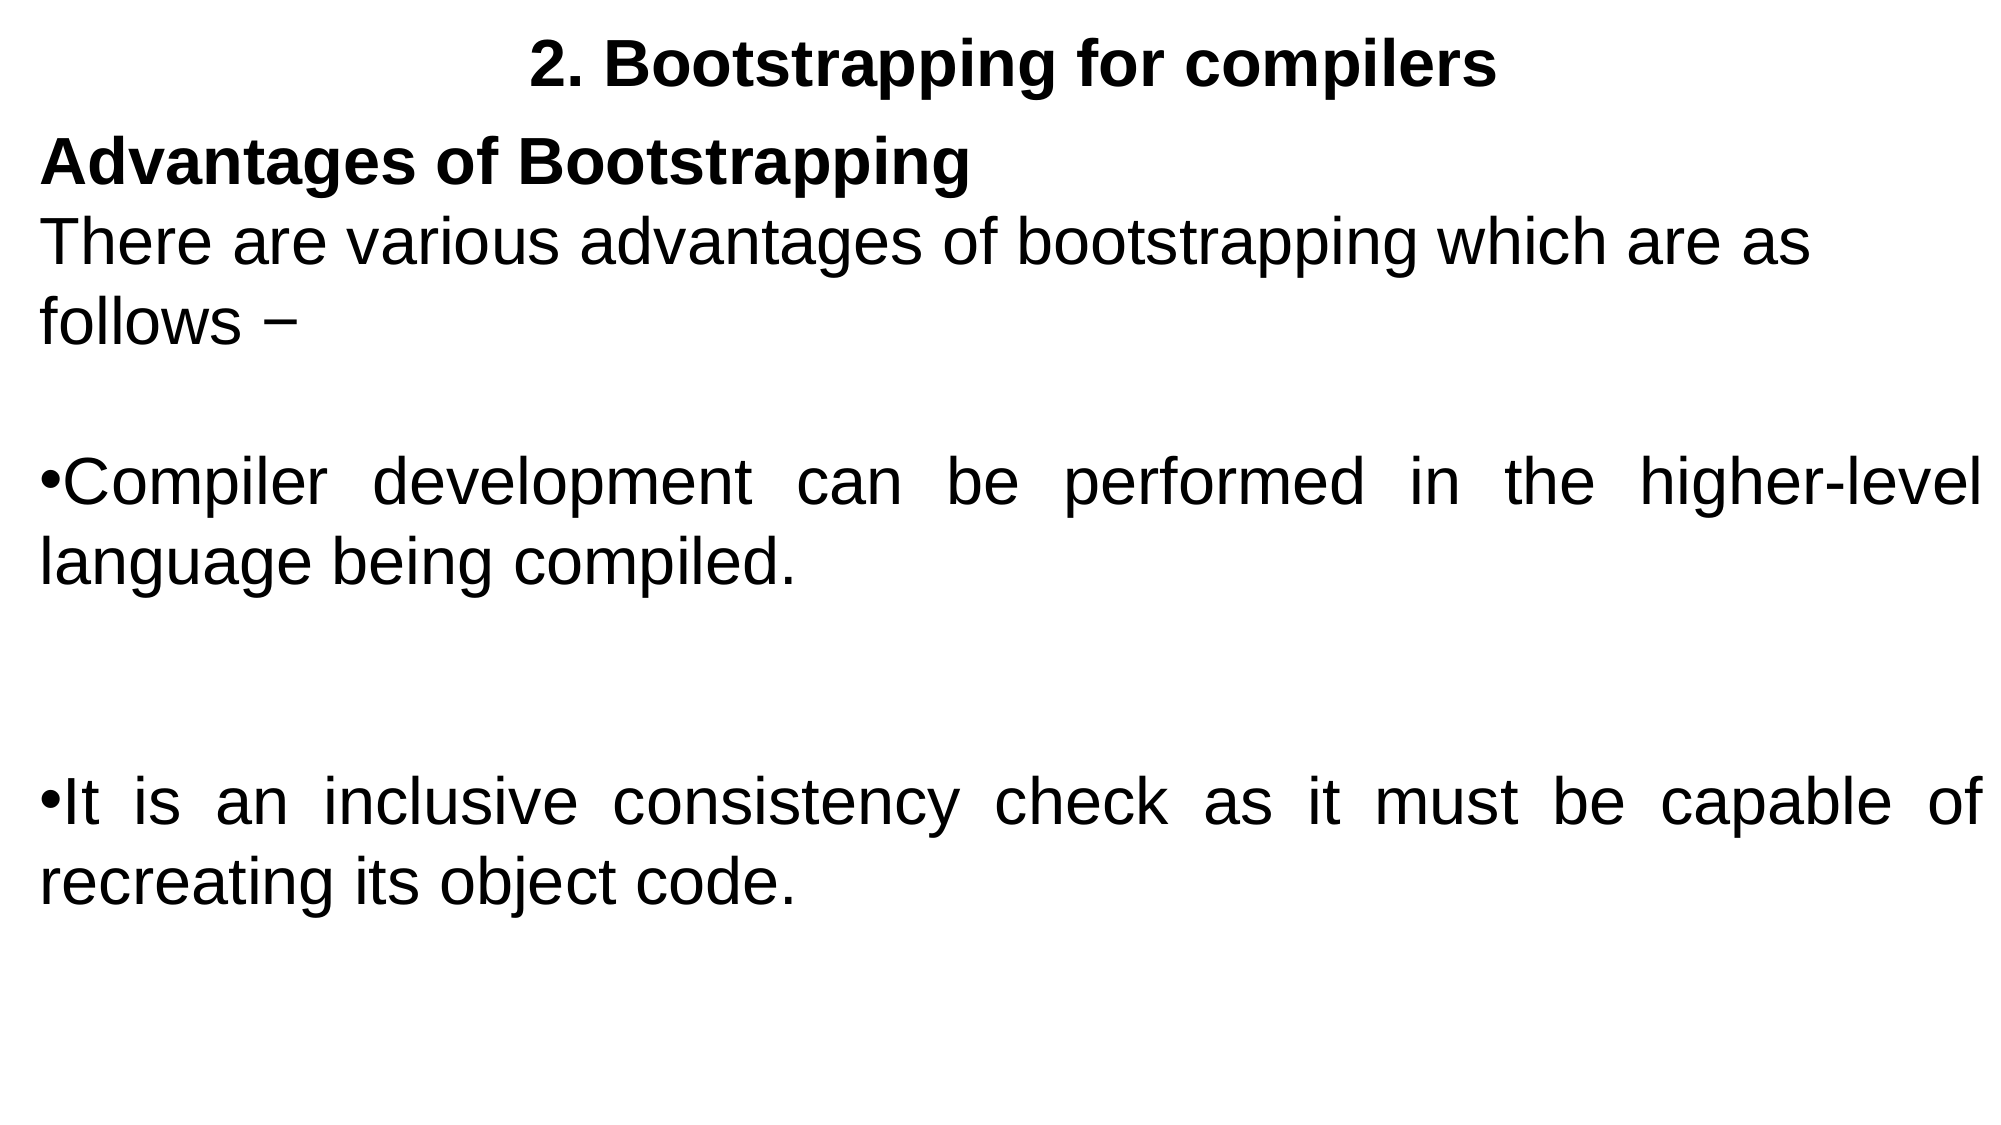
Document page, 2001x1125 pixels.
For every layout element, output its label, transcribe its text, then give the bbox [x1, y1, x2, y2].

text_box Advantages of Bootstrapping There are various advantages of bootstrapping which are as follows − Compiler development can be performed in the higher-level language being compiled. It is an inclusive consistency check as it must be capable of recreating its object code. [24, 110, 2000, 1084]
text_box 2. Bootstrapping for compilers [164, 0, 1865, 110]
